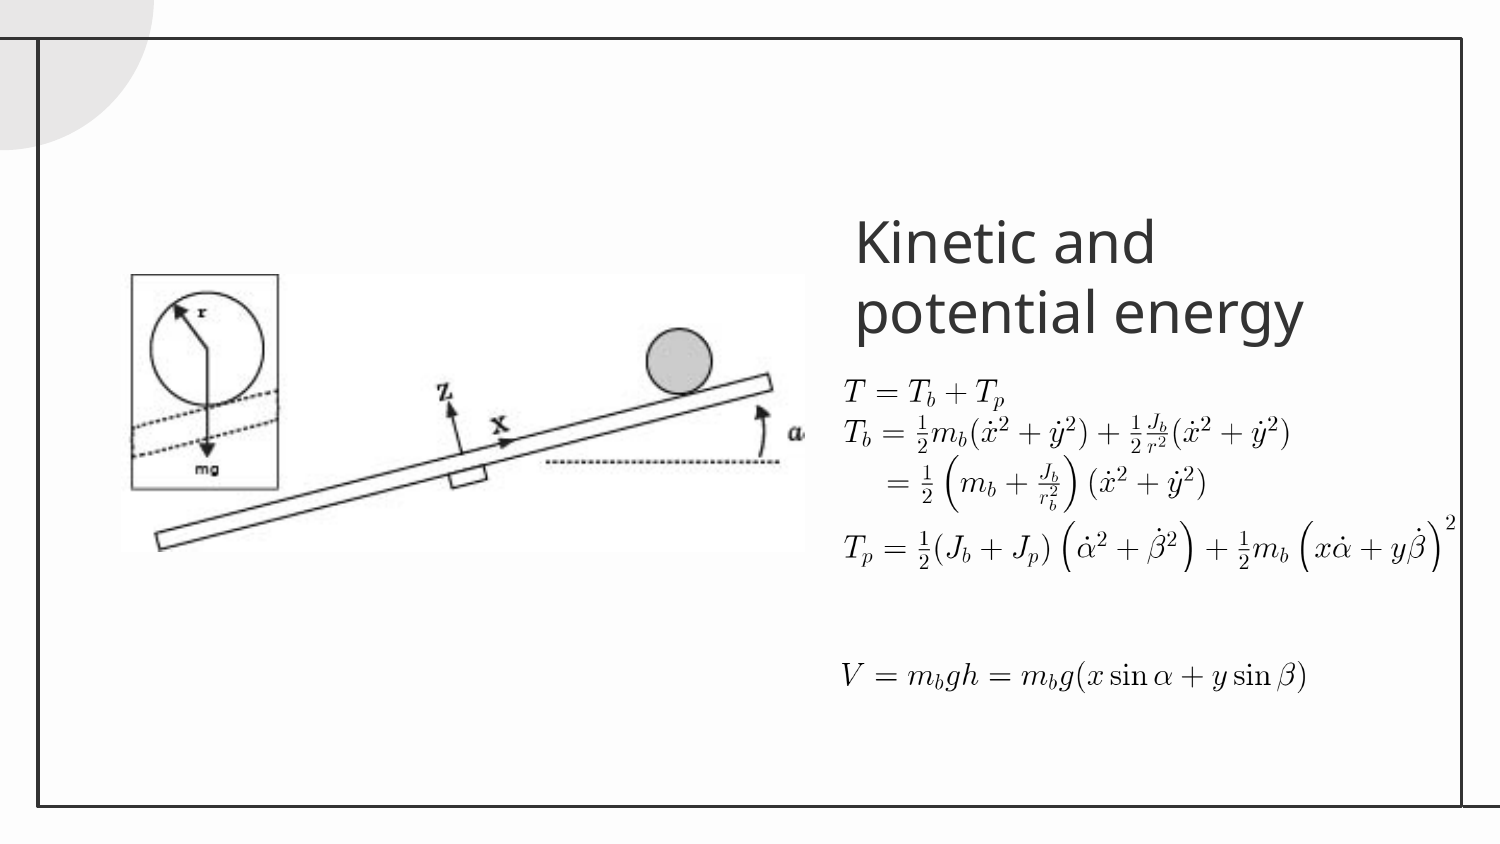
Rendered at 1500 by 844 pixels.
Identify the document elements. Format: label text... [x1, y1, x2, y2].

picture [838, 658, 1309, 695]
picture [838, 376, 1458, 572]
picture [121, 274, 806, 552]
title Kinetic and potential energy [839, 255, 1399, 361]
